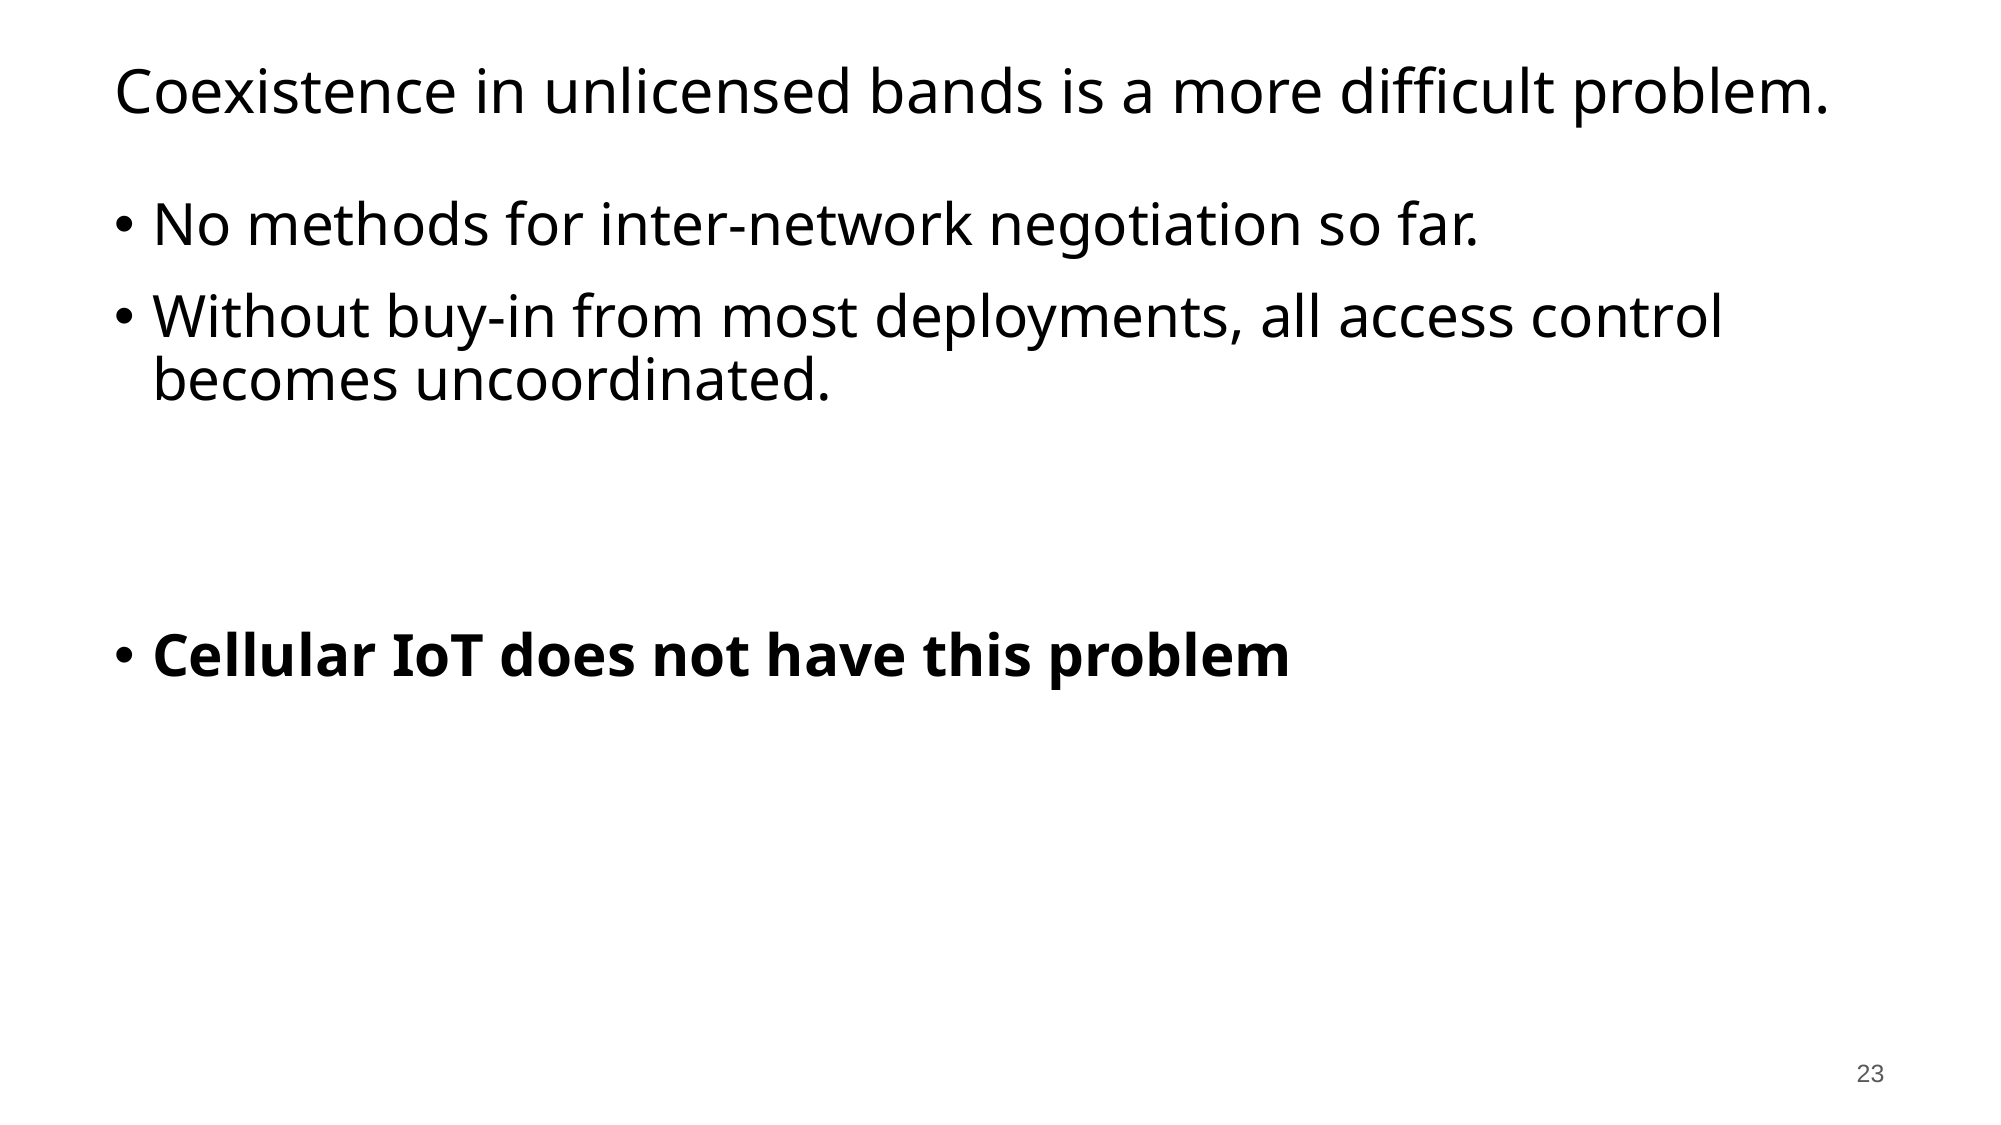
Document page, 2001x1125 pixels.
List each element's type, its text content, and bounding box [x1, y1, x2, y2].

list No methods for inter-network negotiation so far. Without buy-in from most deployments, all access control becomes uncoordinated. Cellular IoT does not have this problem [99, 187, 1900, 1013]
slide_number 23 [1749, 1042, 1900, 1103]
title Coexistence in unlicensed bands is a more difficult problem. [99, 37, 1900, 150]
